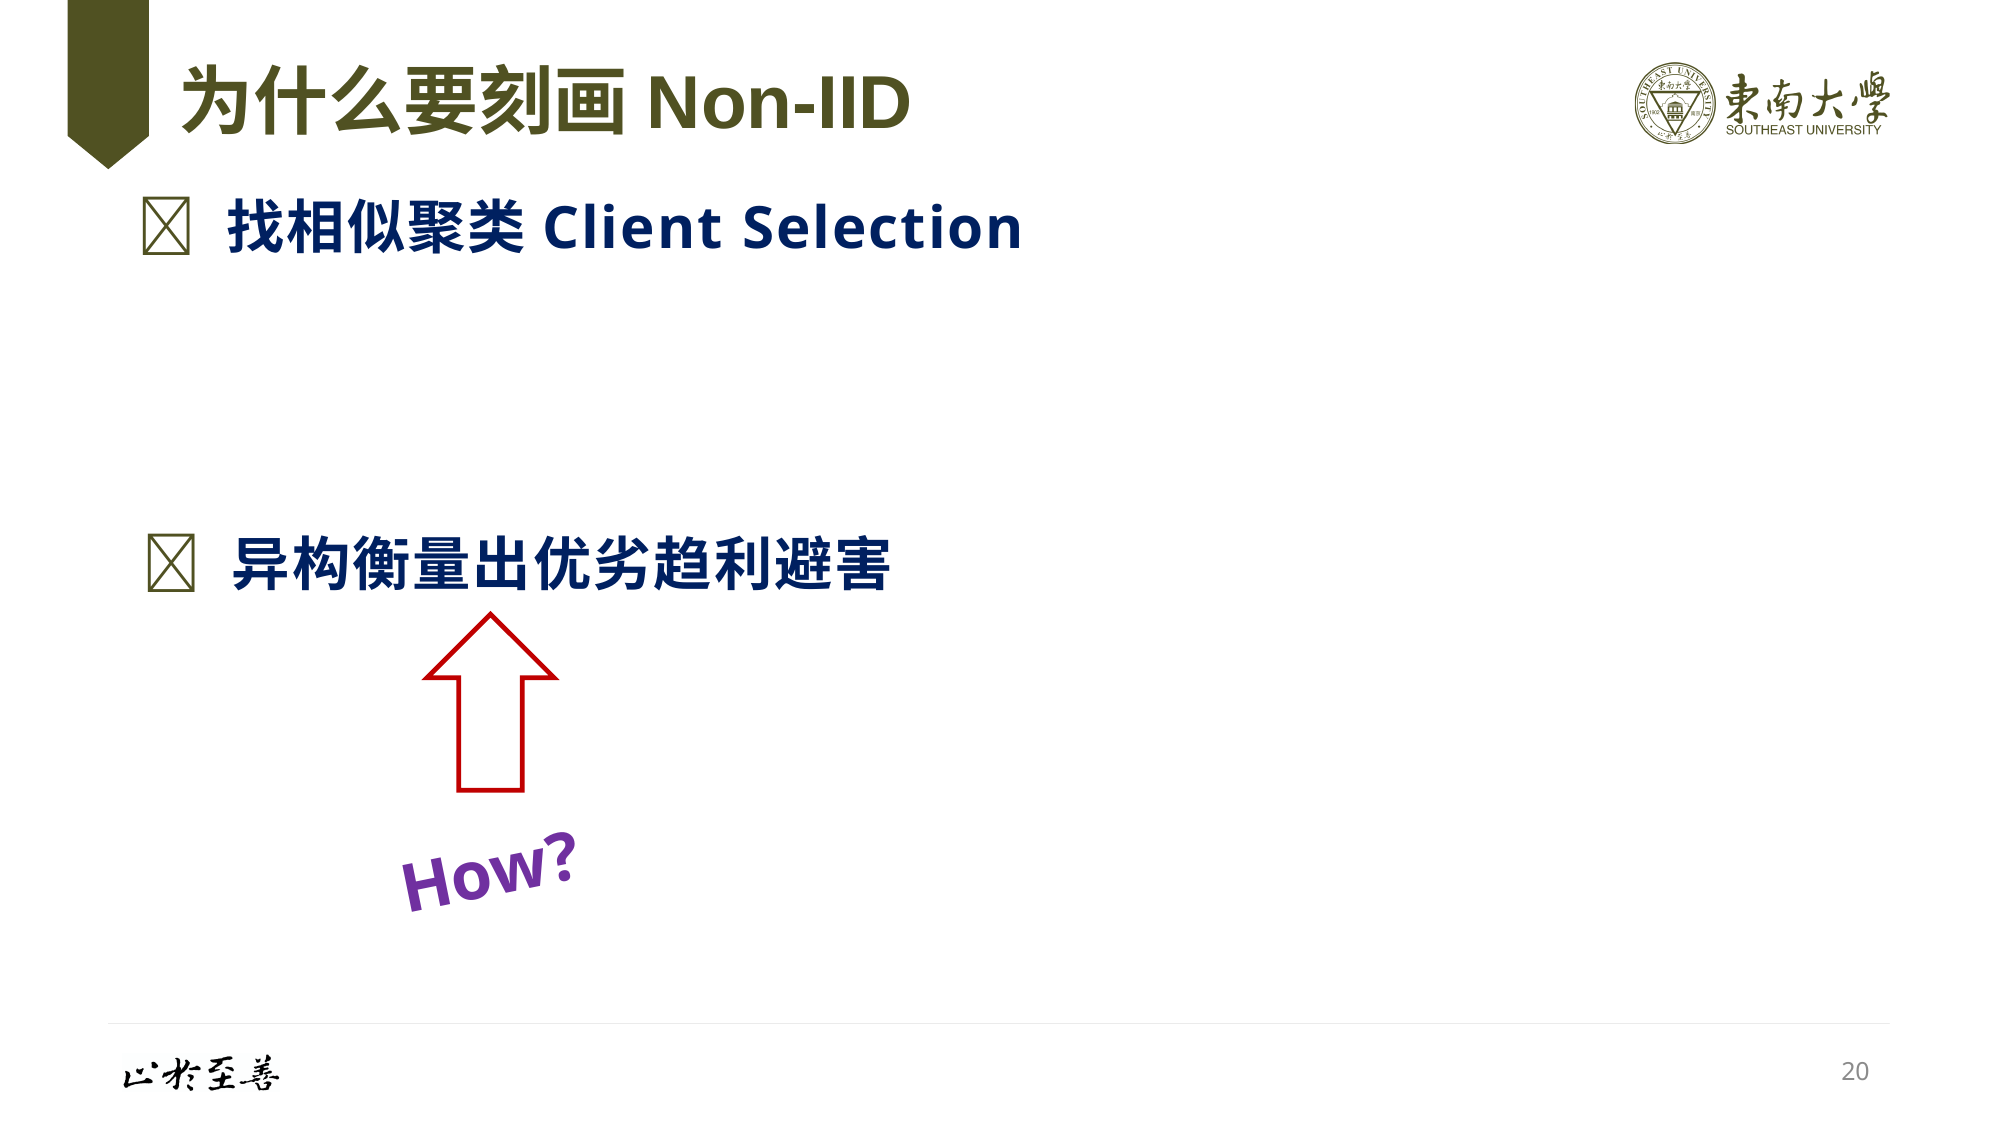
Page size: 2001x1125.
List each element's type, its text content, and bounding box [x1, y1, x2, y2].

text_box [424, 612, 557, 792]
slide_number 20 [1434, 1042, 1885, 1103]
title 为什么要刻画Non-IID [178, 39, 1519, 169]
picture [122, 1053, 280, 1092]
text_box How? [376, 790, 659, 937]
